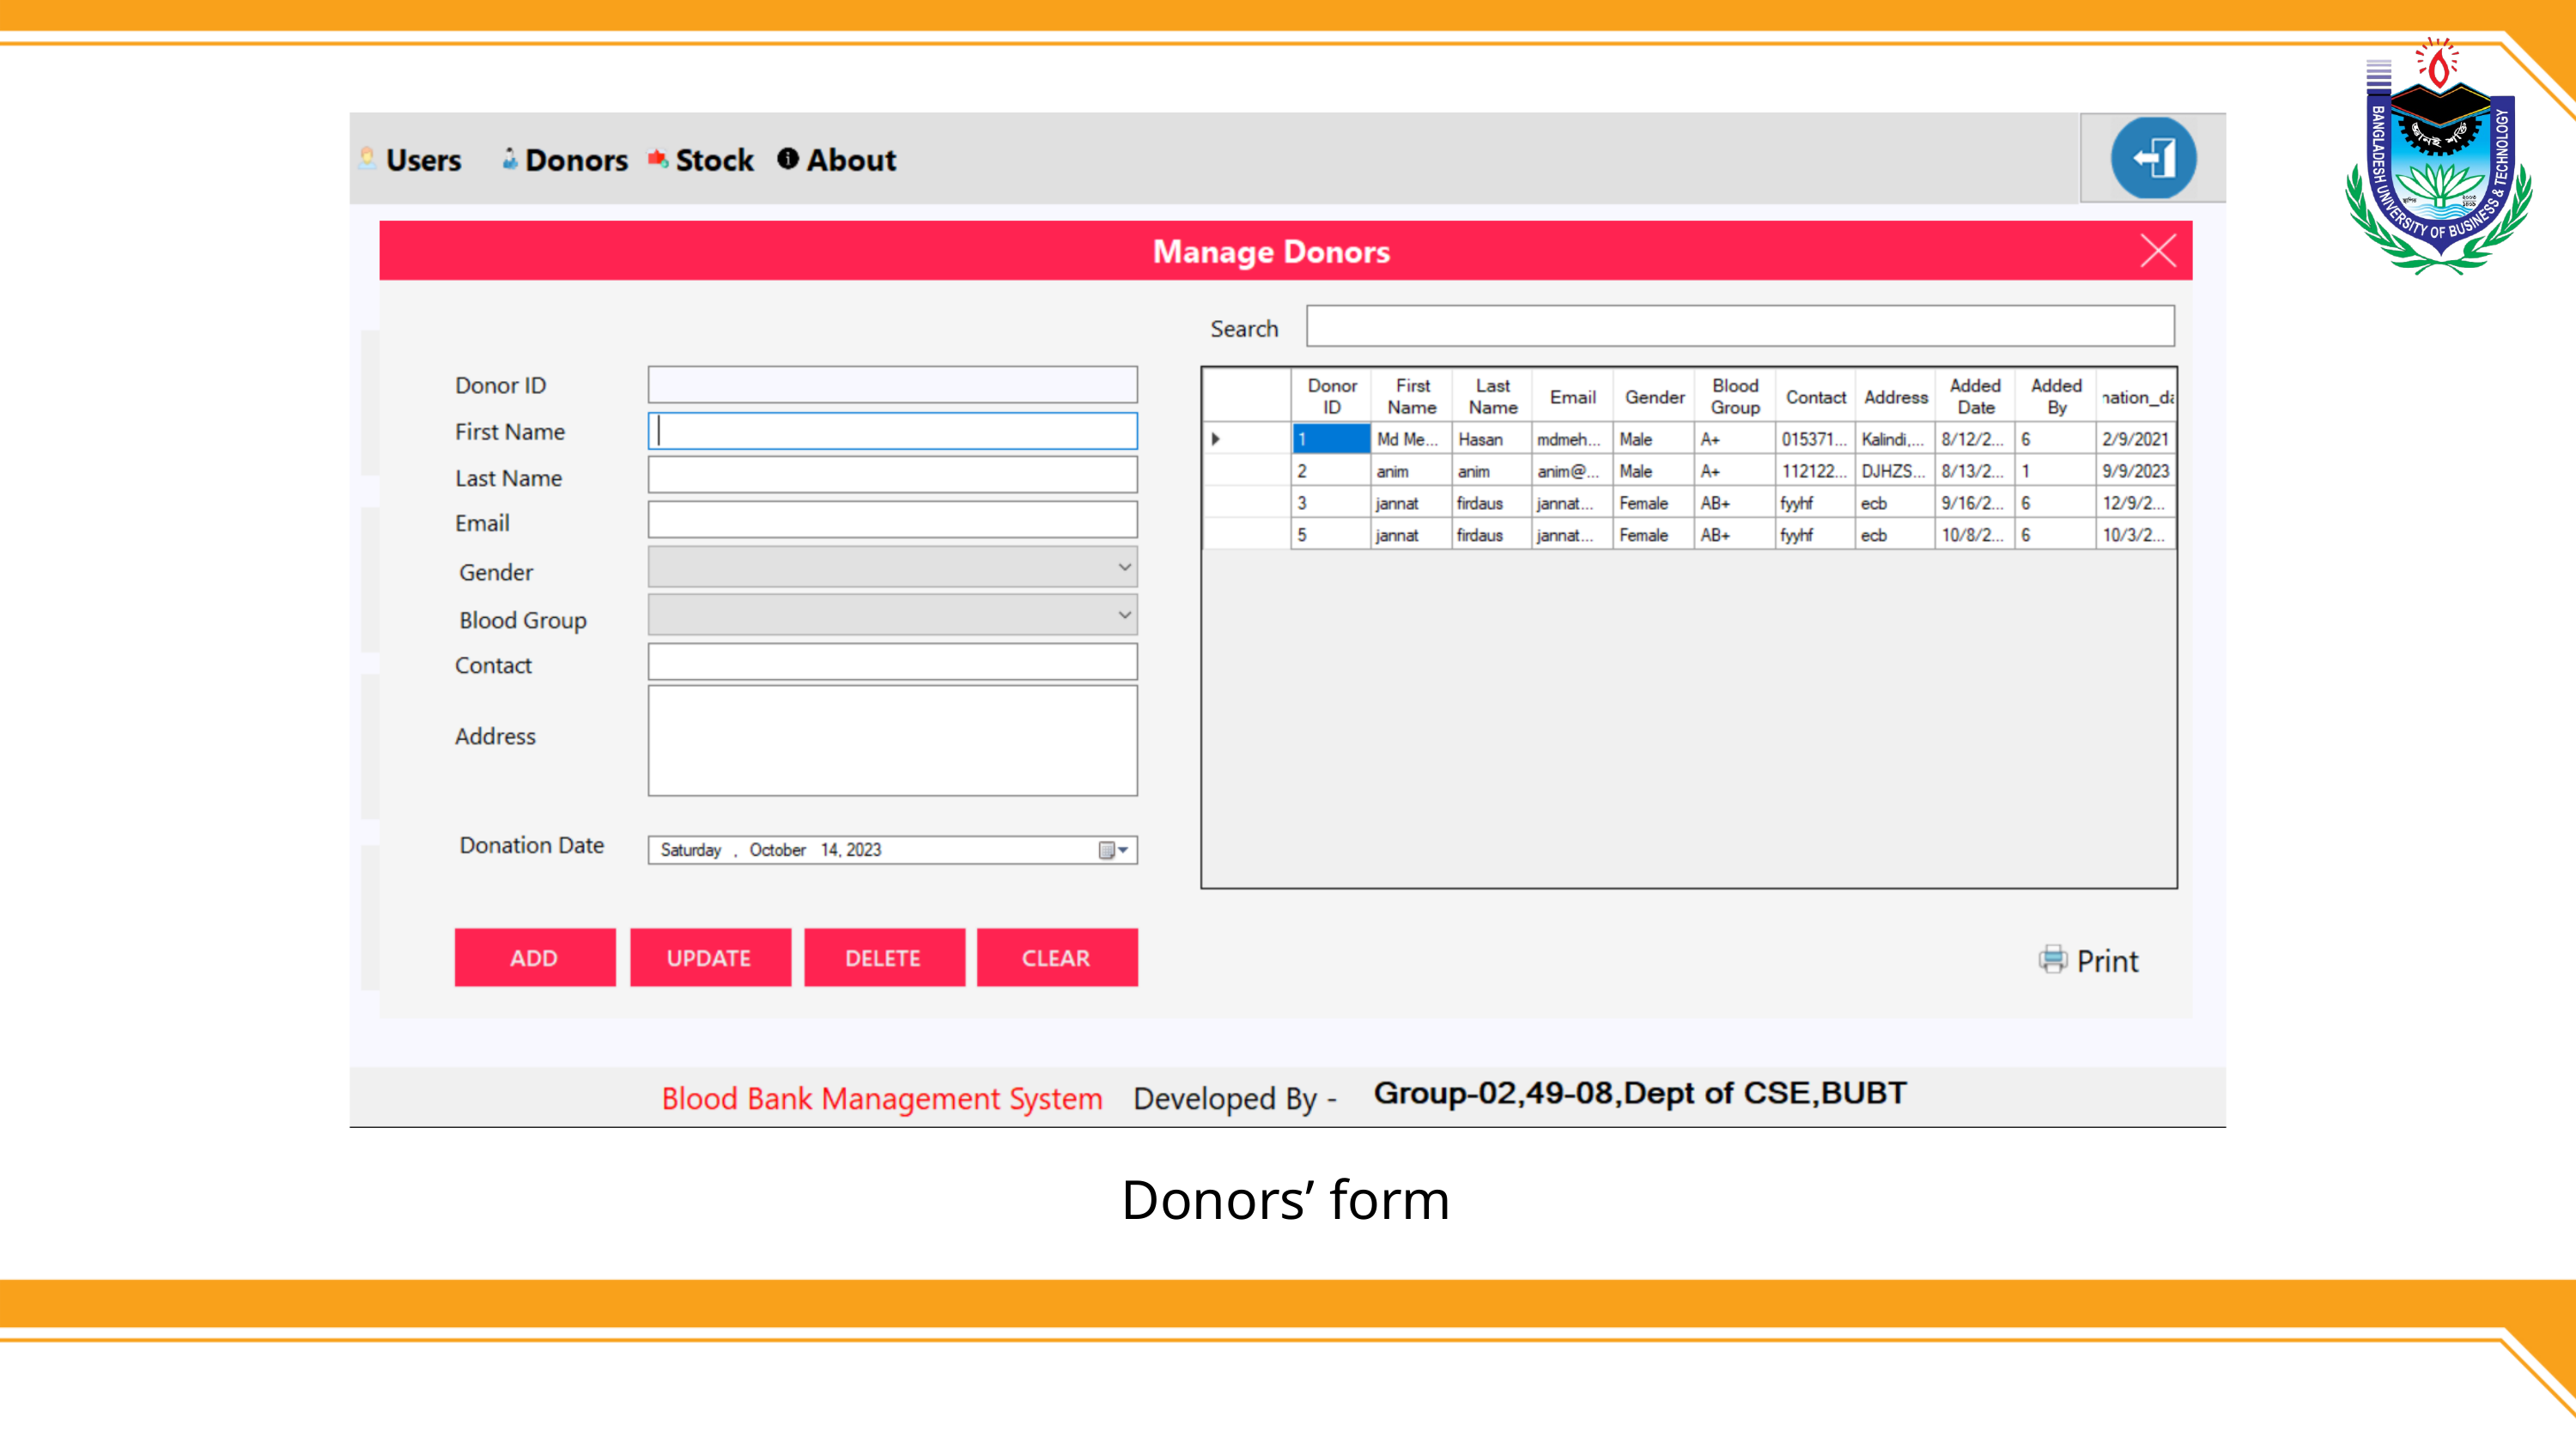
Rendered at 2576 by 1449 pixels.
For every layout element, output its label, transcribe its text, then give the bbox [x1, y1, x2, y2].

text_box Donors’ form [390, 1159, 2184, 1237]
text_box [0, 0, 2576, 255]
picture [349, 112, 2227, 1128]
text_box [0, 1178, 2576, 1449]
picture [2343, 34, 2534, 280]
